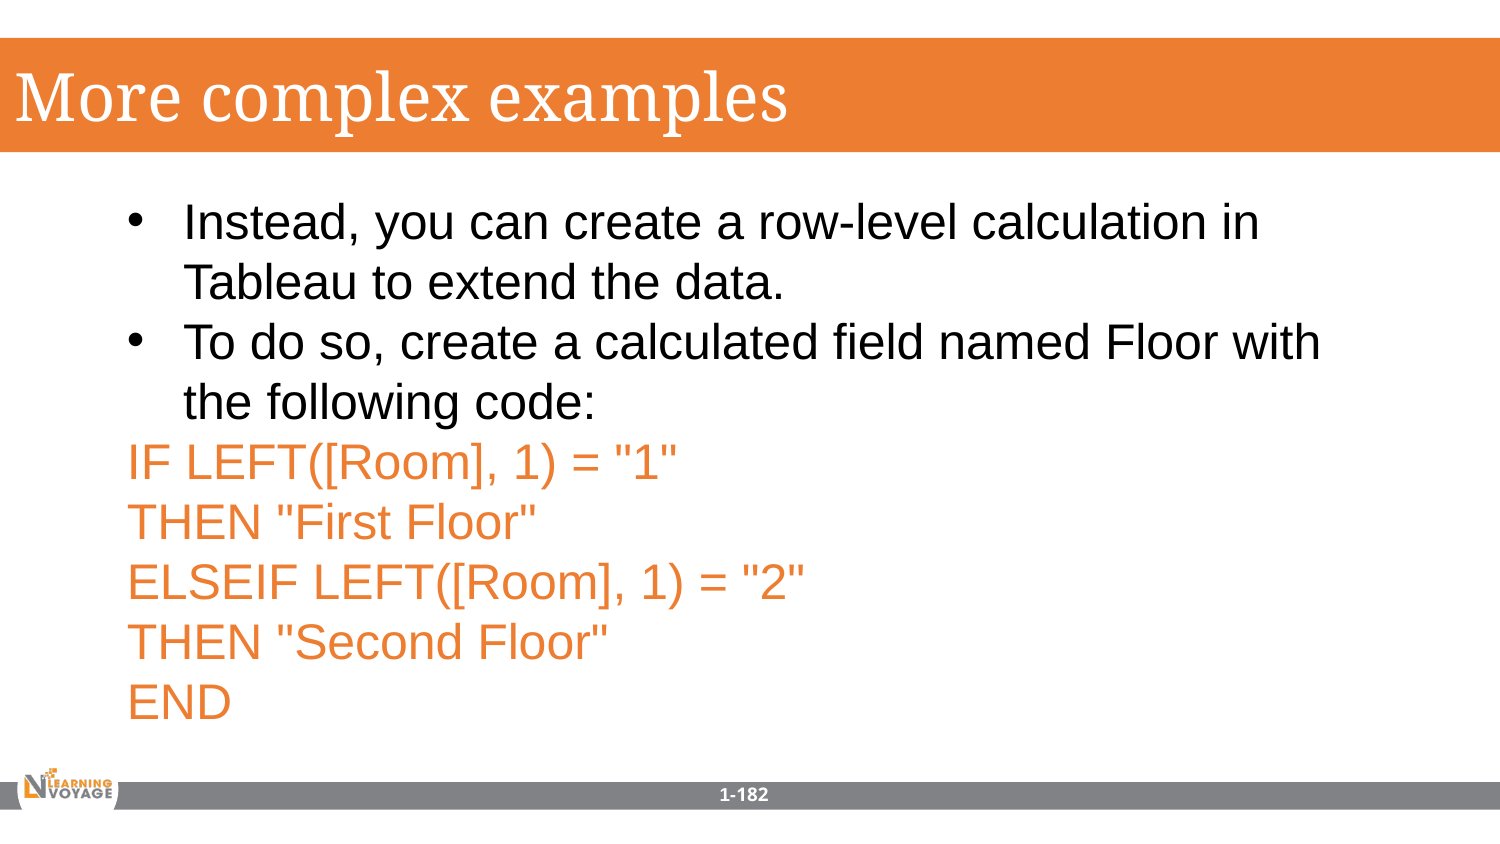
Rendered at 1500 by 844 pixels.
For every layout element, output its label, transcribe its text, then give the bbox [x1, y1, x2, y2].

picture [0, 706, 144, 844]
text_box Instead, you can create a row-level calculation in Tableau to extend the data. To do so, create a calculated field named Floor with the following code: IF LEFT([Room], 1) = "1" THEN "First Floor" ELSEIF LEFT([Room], 1) = "2" THEN "Second Floor" END [126, 187, 1373, 730]
slide_number 1-182 [692, 770, 784, 821]
text_box More complex examples [0, 37, 1500, 153]
